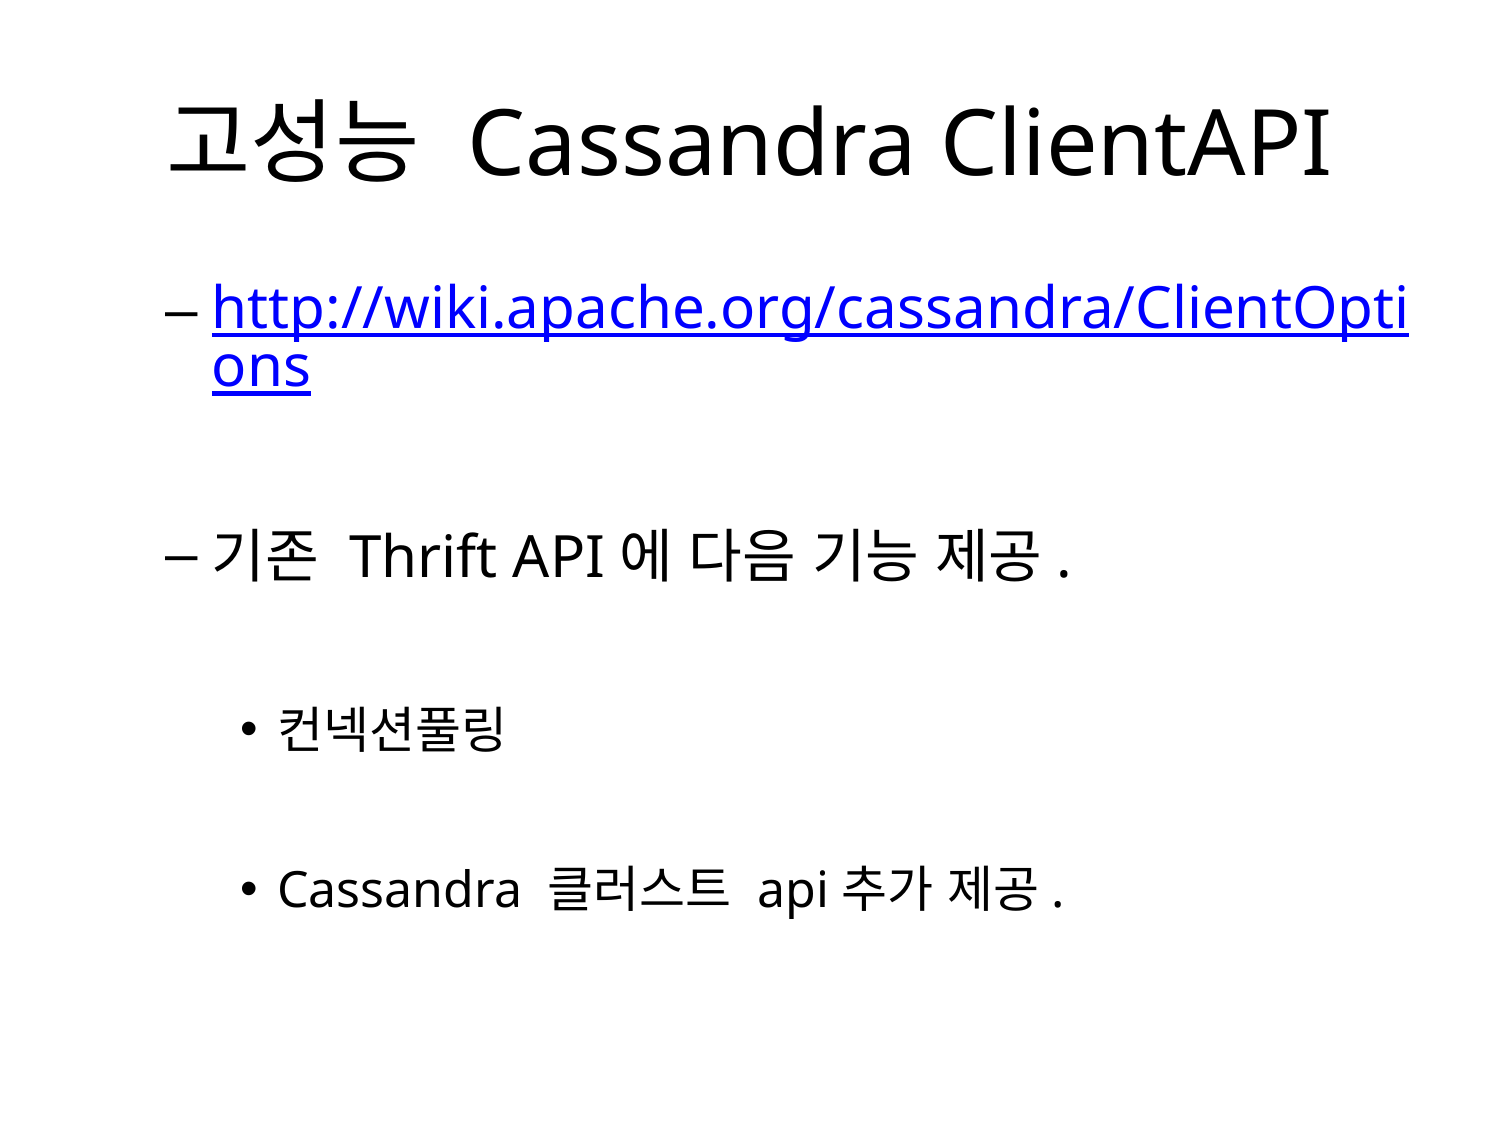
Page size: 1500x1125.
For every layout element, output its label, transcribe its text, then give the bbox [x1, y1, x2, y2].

list http://wiki.apache.org/cassandra/ClientOptions 기존 Thrift API에 다음 기능 제공. 컨넥션풀링 Cassandra 클러스트 api추가 제공. [75, 262, 1425, 1005]
title 고성능 Cassandra ClientAPI [75, 45, 1425, 233]
